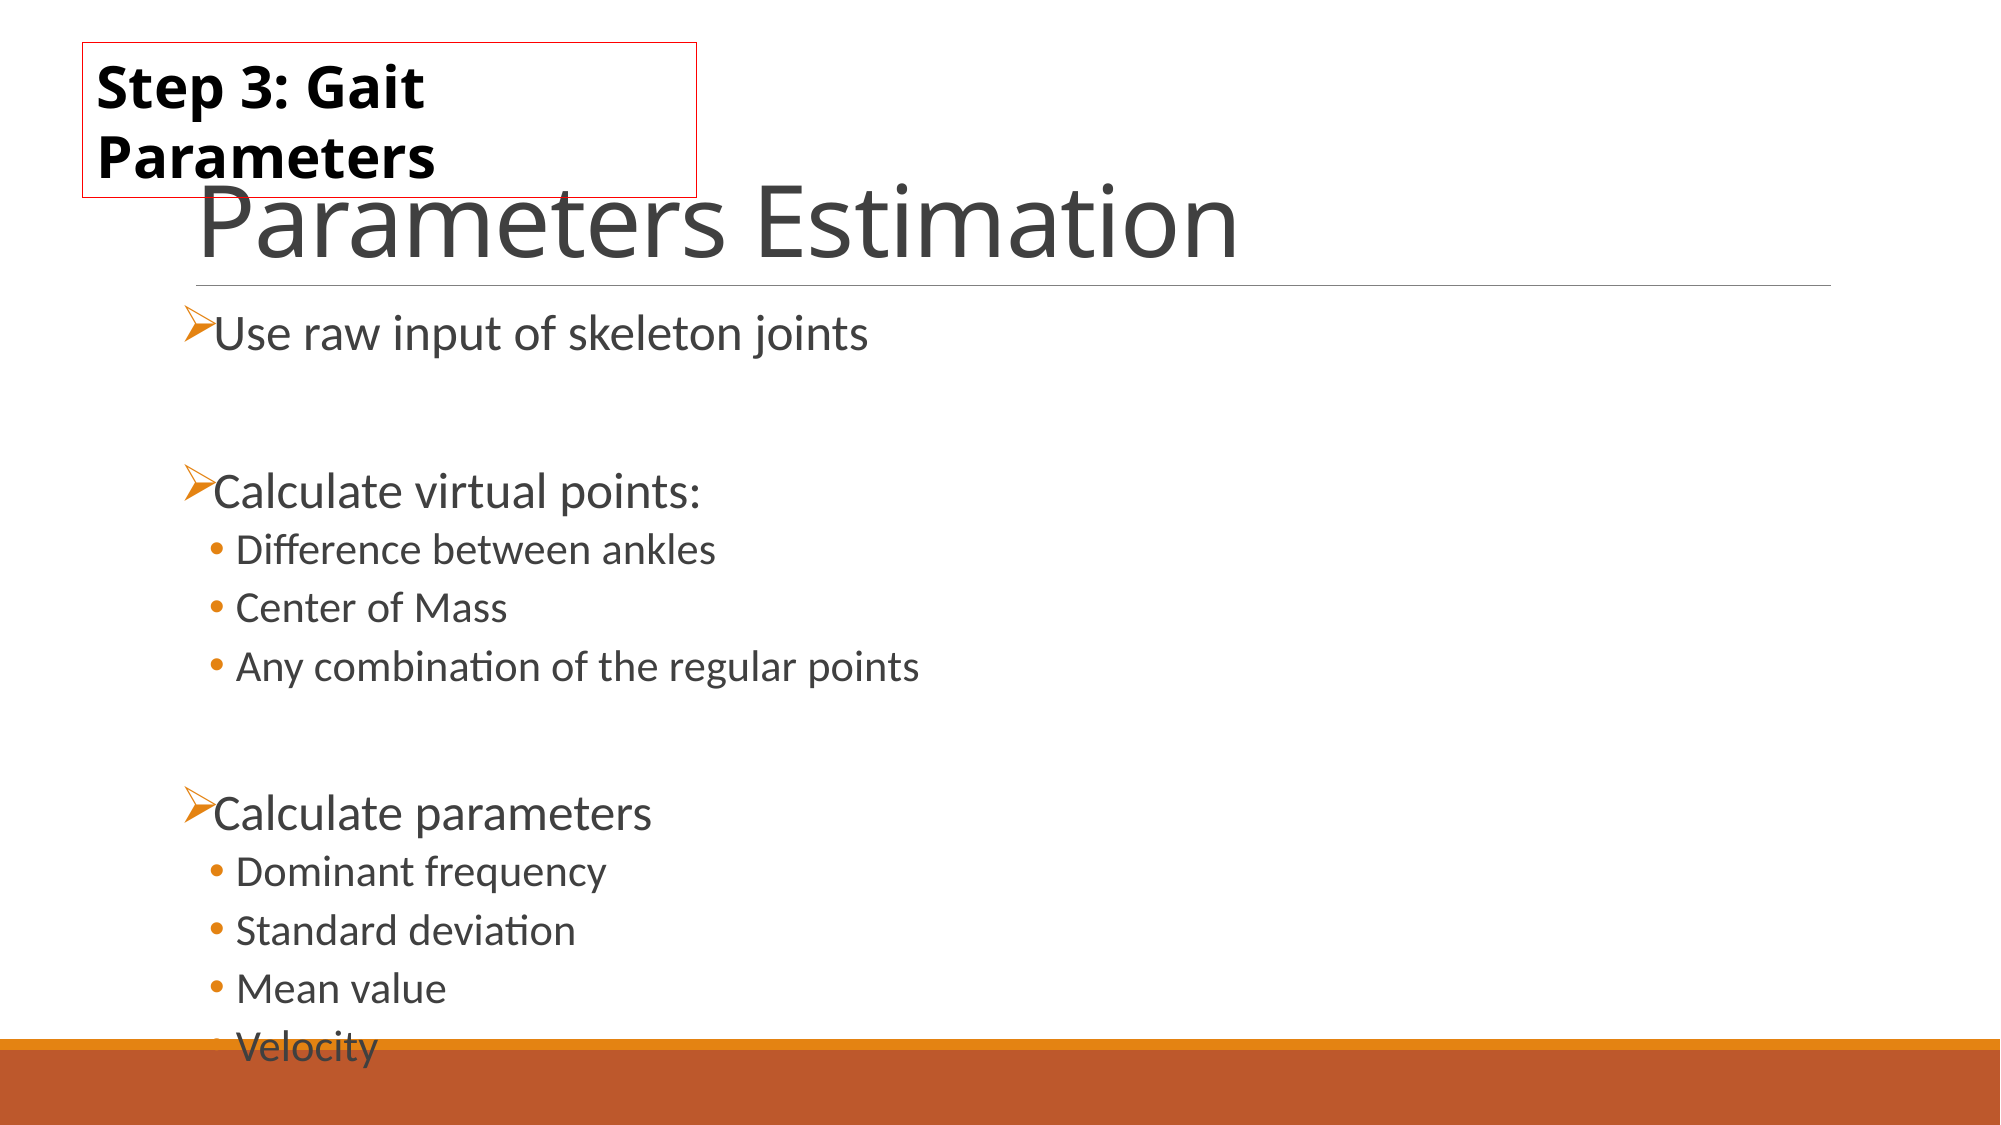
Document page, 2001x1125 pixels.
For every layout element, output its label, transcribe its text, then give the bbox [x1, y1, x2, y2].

text_box Step 3: Gait Parameters [82, 42, 697, 198]
title Parameters Estimation [180, 47, 1830, 285]
list Use raw input of skeleton joints Calculate virtual points: Difference between ankles Center of Mass Any combination of the regular points Calculate parameters Dominant frequency Standard deviation Mean value Velocity [180, 298, 1830, 1082]
